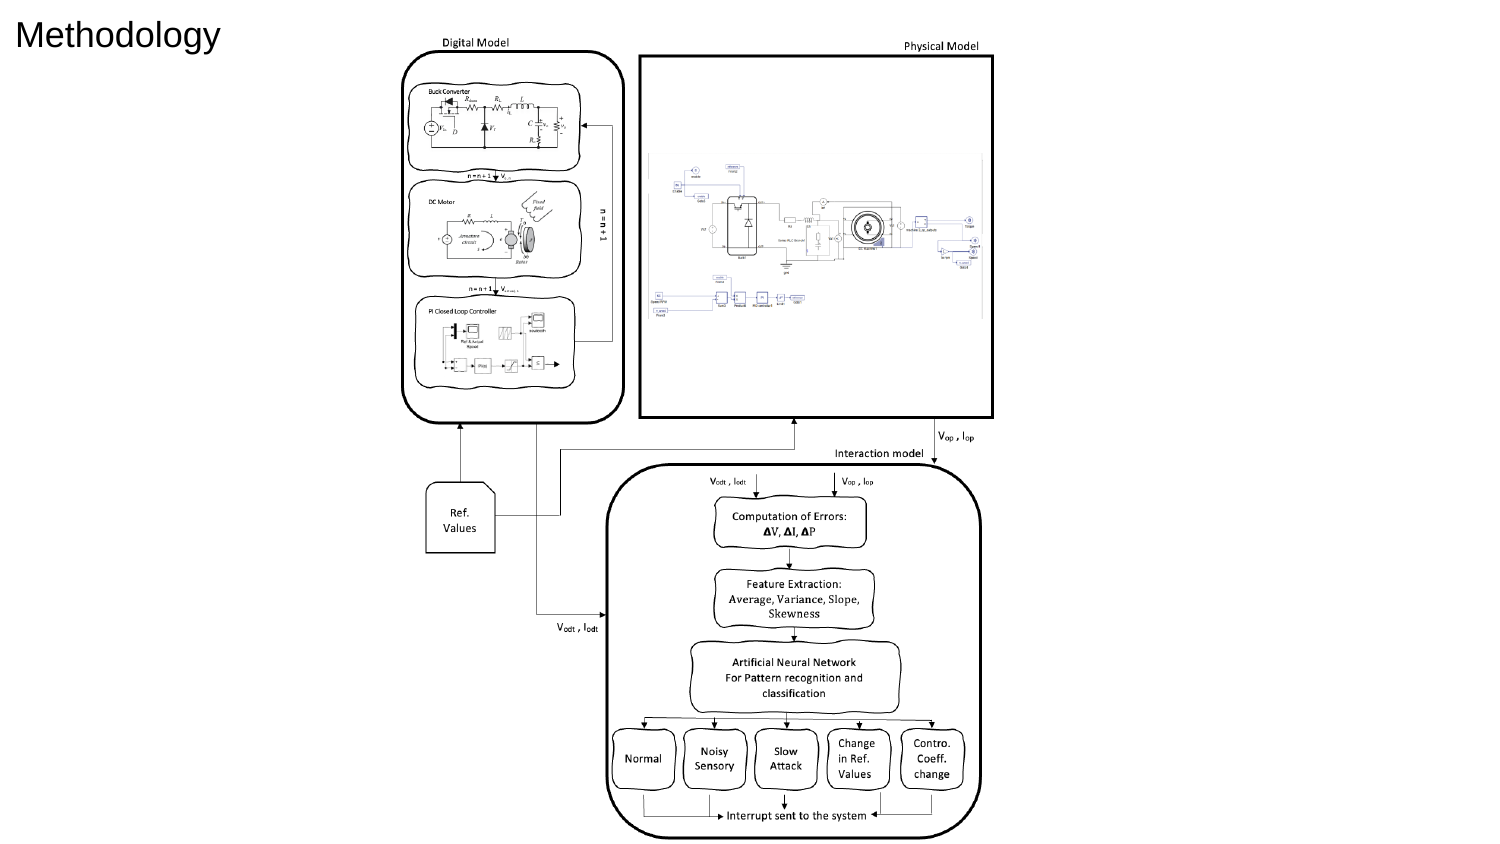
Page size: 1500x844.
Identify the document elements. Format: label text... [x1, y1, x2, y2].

picture [395, 32, 1002, 844]
title Methodology [0, 0, 1402, 71]
